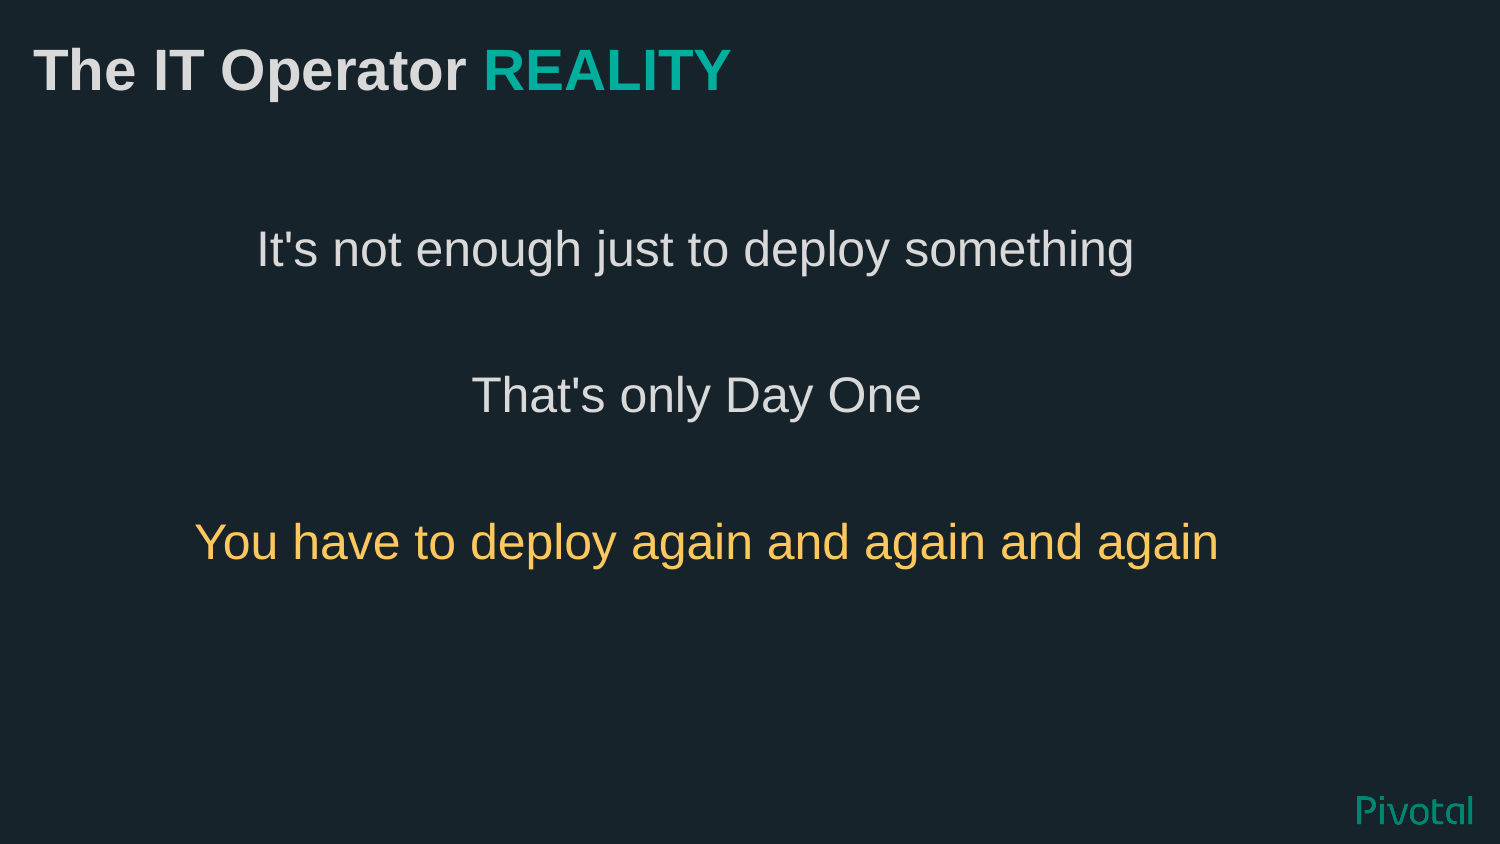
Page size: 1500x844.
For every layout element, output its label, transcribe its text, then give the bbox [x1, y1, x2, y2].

text_box That's only Day One [456, 354, 1137, 430]
text_box You have to deploy again and again and again [179, 502, 1237, 578]
text_box It's not enough just to deploy something [241, 209, 1171, 285]
picture [1357, 796, 1478, 825]
title The IT Operator REALITY [18, 24, 1462, 103]
